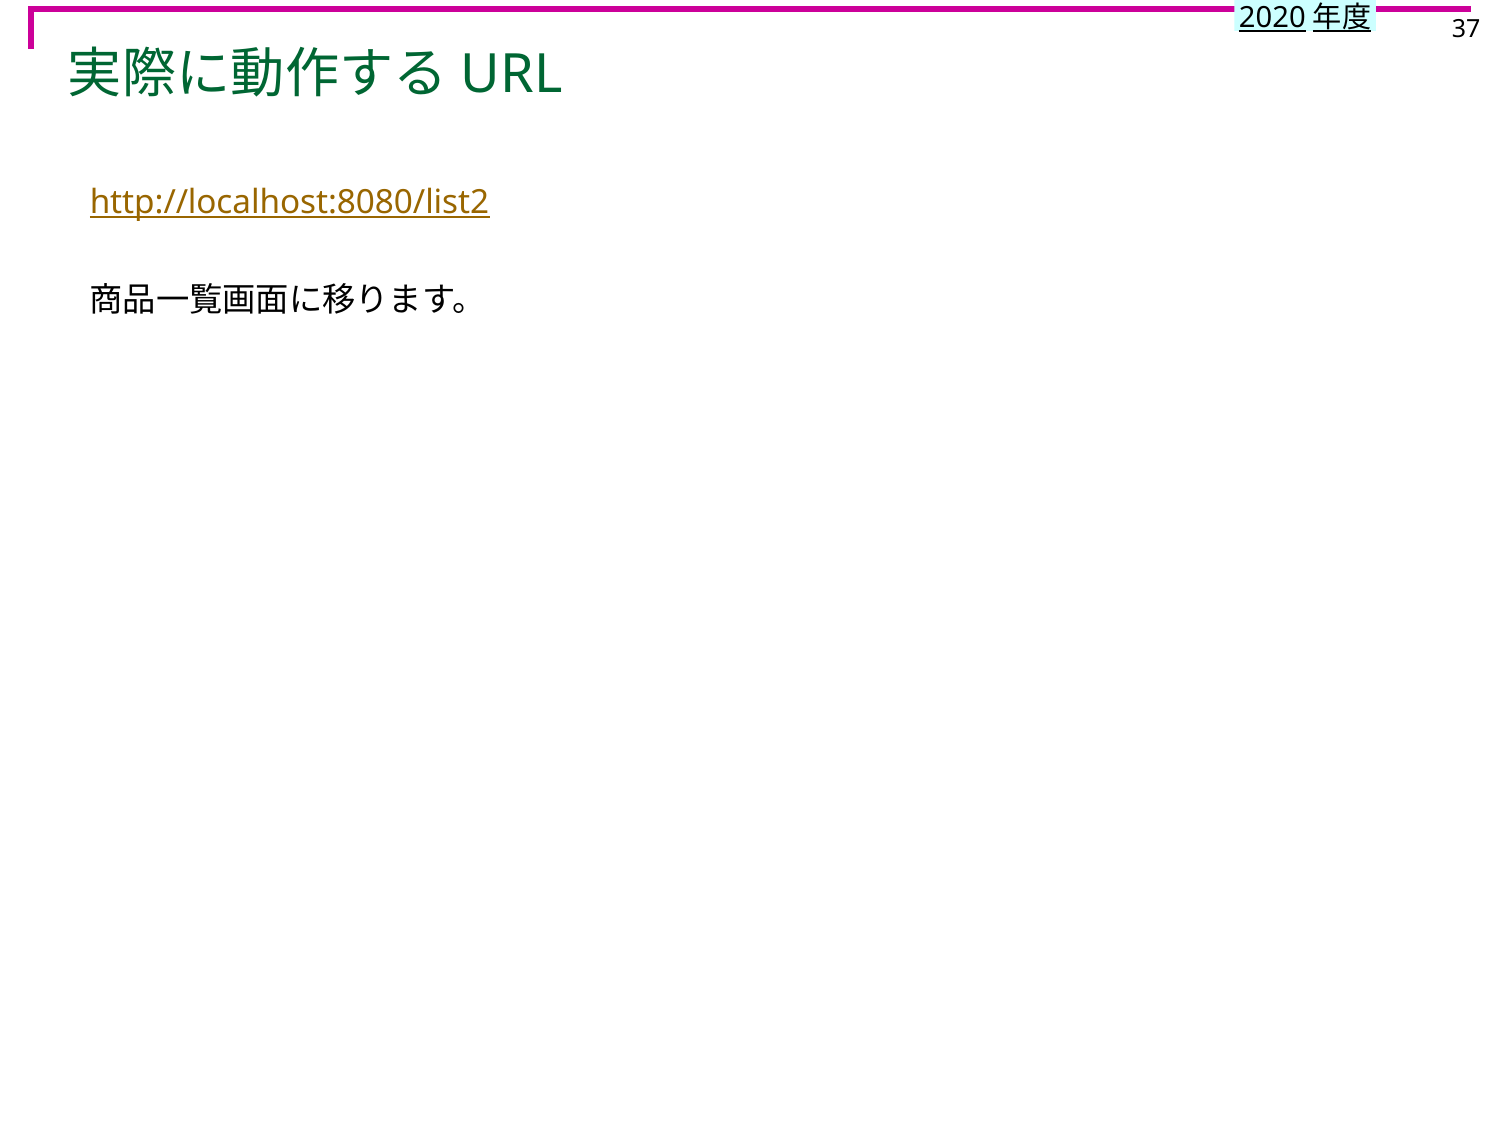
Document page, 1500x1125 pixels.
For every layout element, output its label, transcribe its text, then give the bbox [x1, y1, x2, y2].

title 実際に動作するURL [53, 30, 1235, 135]
slide_number 37 [1372, 12, 1496, 55]
list http://localhost:8080/list2 商品一覧画面に移ります。 [75, 172, 1425, 826]
